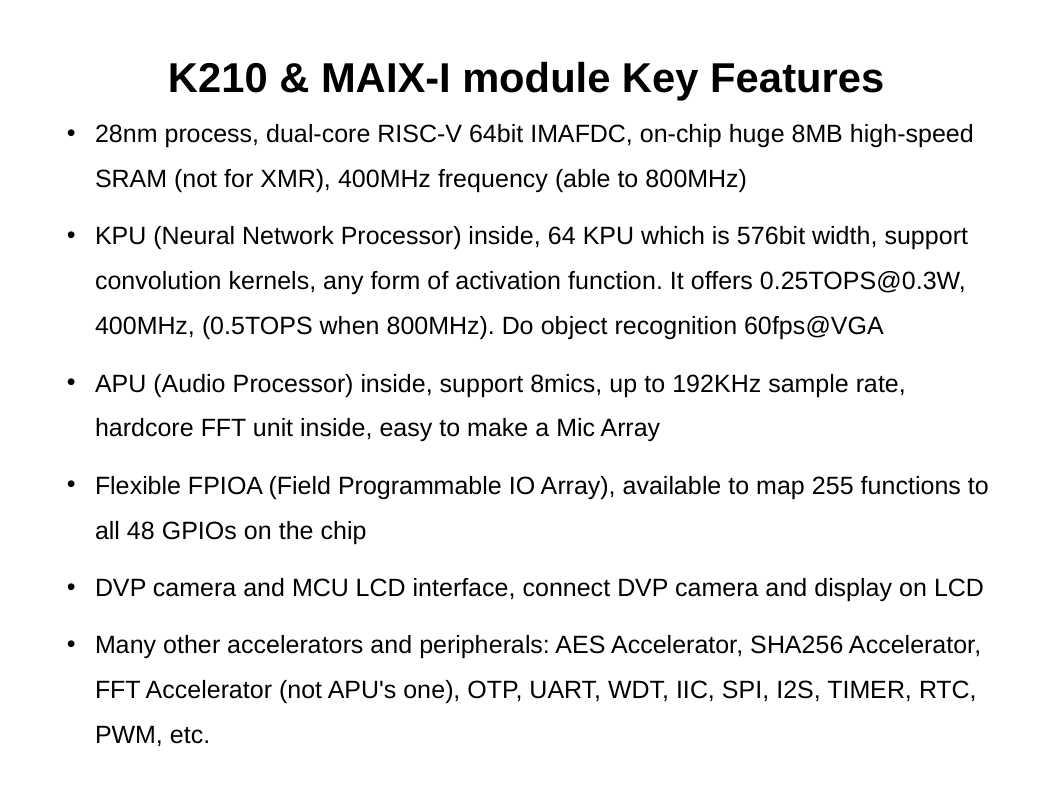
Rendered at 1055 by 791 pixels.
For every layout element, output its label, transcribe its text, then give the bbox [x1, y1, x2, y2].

text_box 28nm process, dual-core RISC-V 64bit IMAFDC, on-chip huge 8MB high-speed SRAM (not for XMR), 400MHz frequency (able to 800MHz) KPU (Neural Network Processor) inside, 64 KPU which is 576bit width, support convolution kernels, any form of activation function. It offers 0.25TOPS@0.3W, 400MHz, (0.5TOPS when 800MHz). Do object recognition 60fps@VGA APU (Audio Processor) inside, support 8mics, up to 192KHz sample rate, hardcore FFT unit inside, easy to make a Mic Array Flexible FPIOA (Field Programmable IO Array), available to map 255 functions to all 48 GPIOs on the chip DVP camera and MCU LCD interface, connect DVP camera and display on LCD Many other accelerators and peripherals: AES Accelerator, SHA256 Accelerator, FFT Accelerator (not APU's one), OTP, UART, WDT, IIC, SPI, I2S, TIMER, RTC, PWM, etc. [52, 95, 1015, 757]
title K210 & MAIX-I module Key Features [0, 51, 1054, 104]
